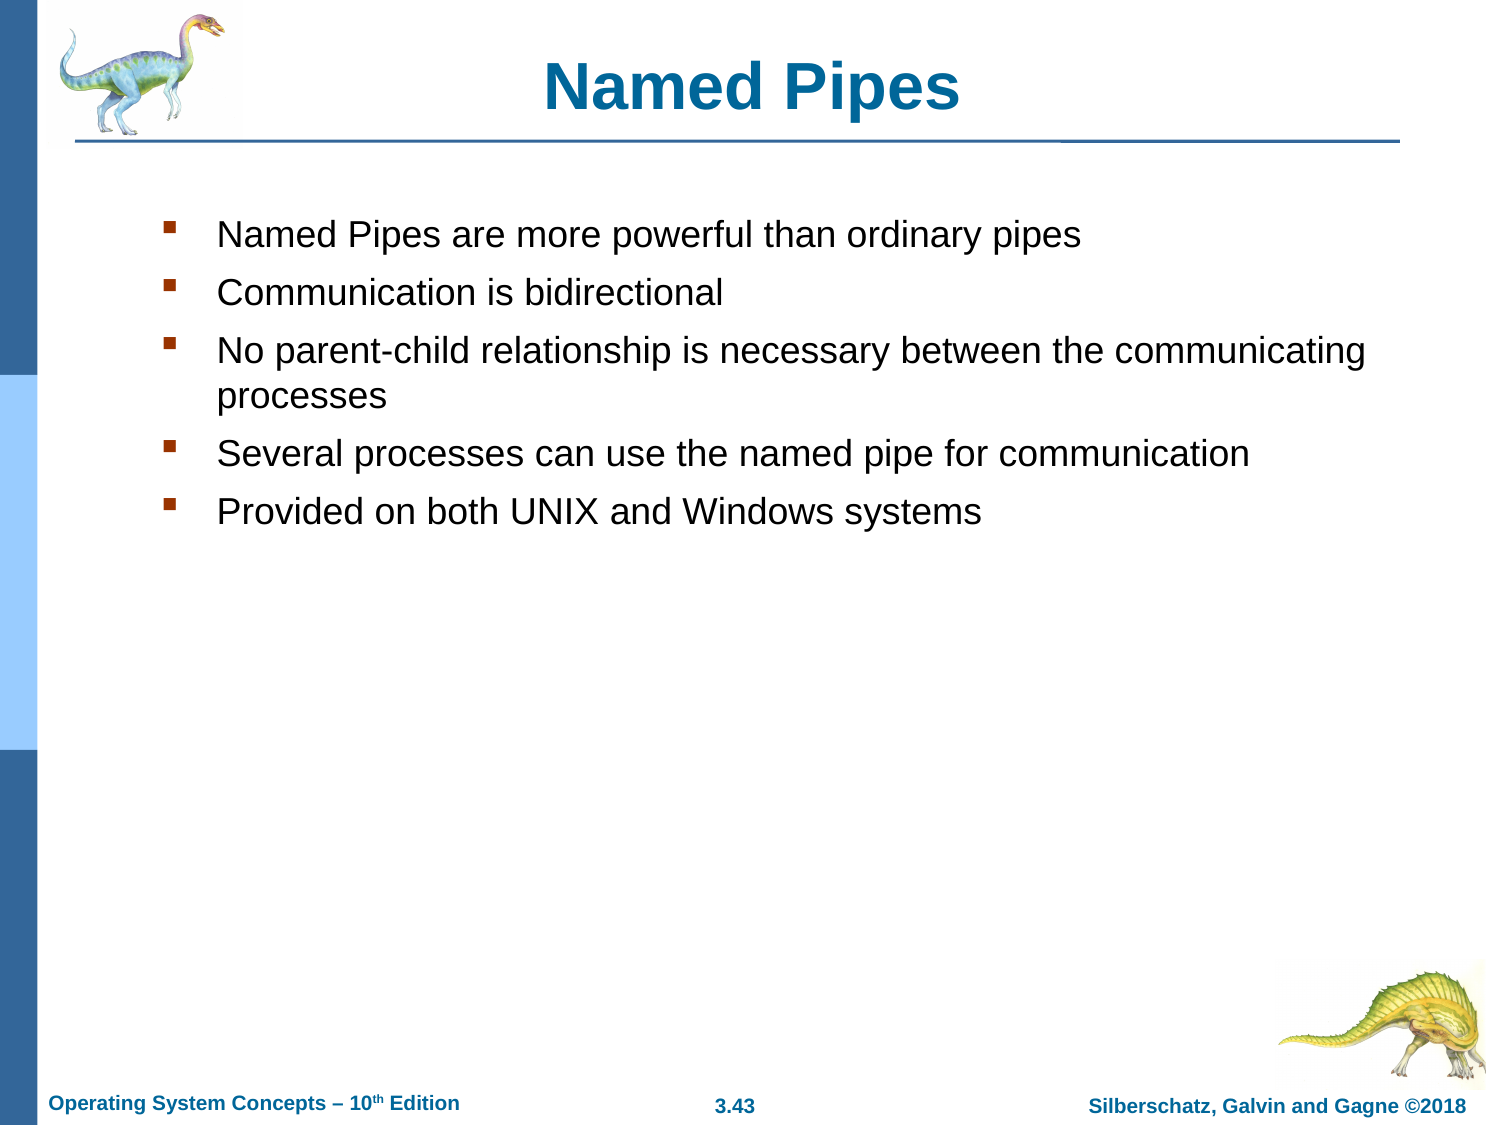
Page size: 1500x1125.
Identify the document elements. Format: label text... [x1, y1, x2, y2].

picture [46, 0, 243, 149]
title Named Pipes [77, 35, 1428, 131]
list Named Pipes are more powerful than ordinary pipes Communication is bidirectional No parent-child relationship is necessary between the communicating processes Several processes can use the named pipe for communication Provided on both UNIX and Windows systems [145, 202, 1401, 946]
picture [1275, 959, 1486, 1090]
